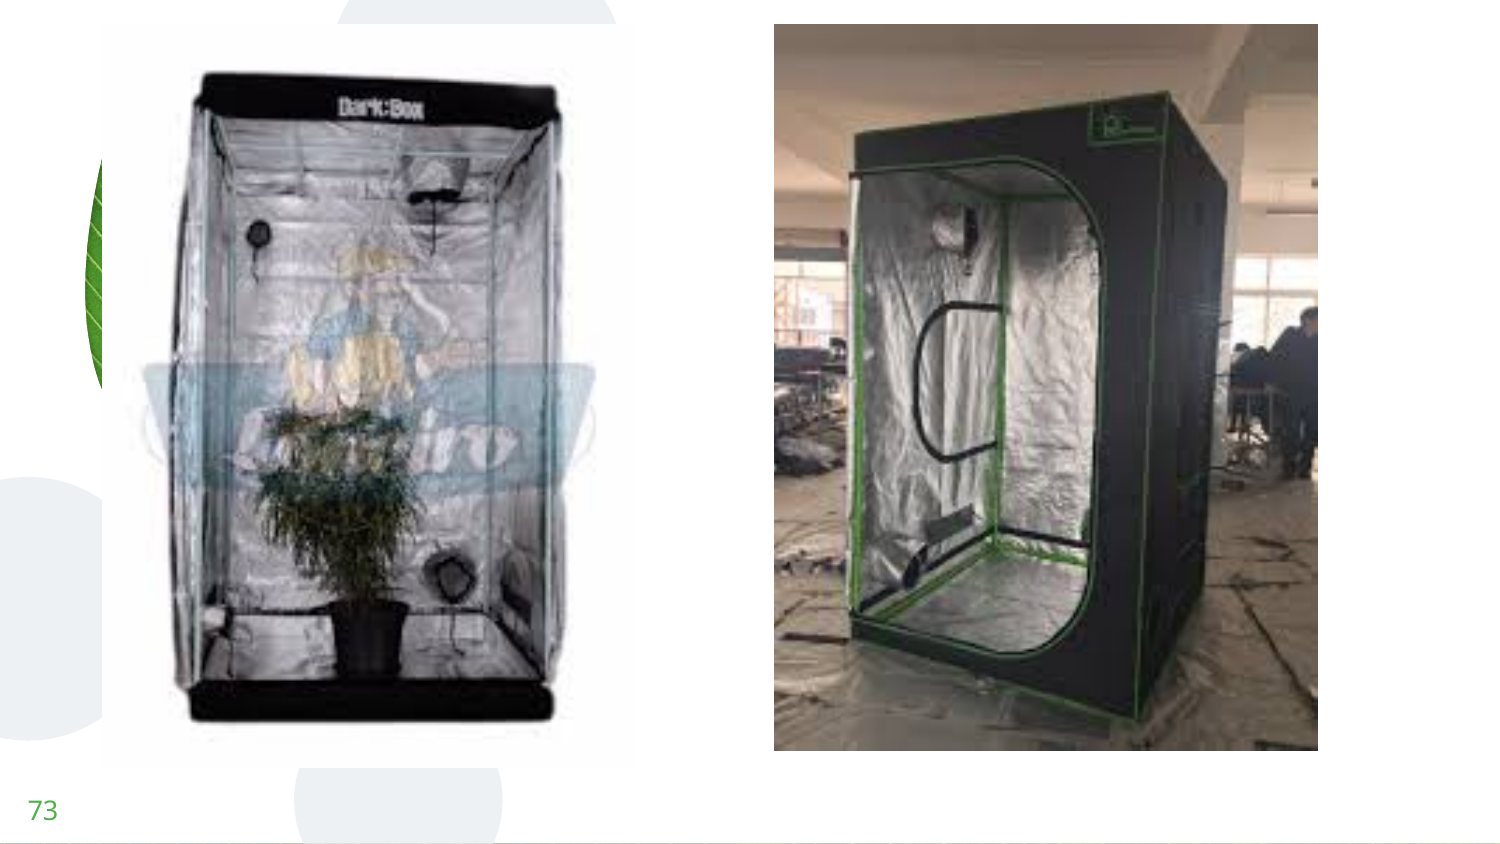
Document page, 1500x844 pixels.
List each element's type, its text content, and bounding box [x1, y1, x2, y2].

slide_number ‹#› [12, 779, 103, 844]
picture [86, 24, 636, 768]
picture [774, 24, 1318, 751]
